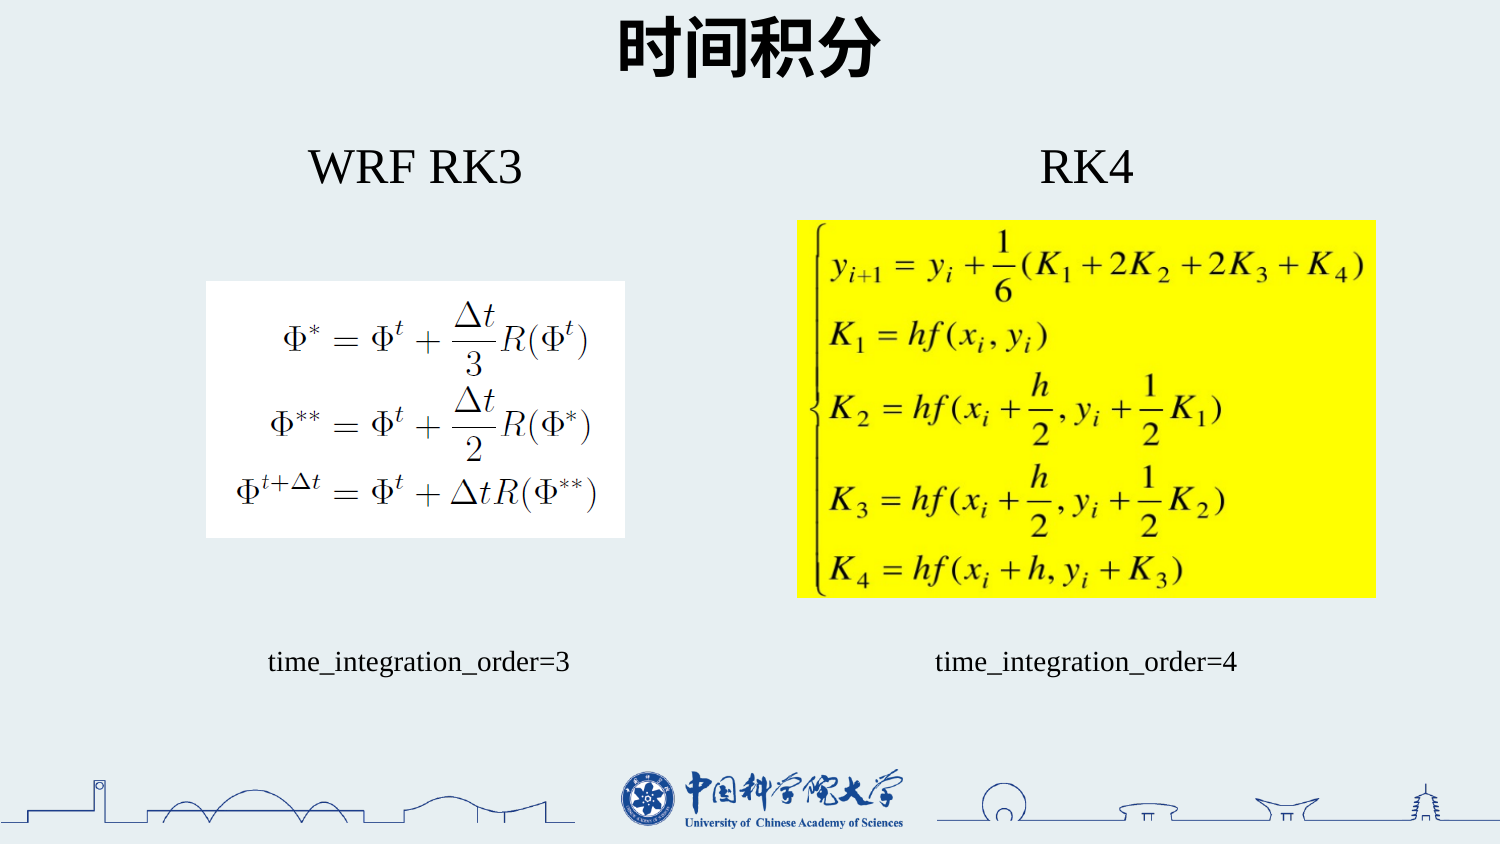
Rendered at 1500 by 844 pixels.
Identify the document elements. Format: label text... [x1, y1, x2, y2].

picture [937, 771, 1500, 827]
picture [796, 220, 1377, 599]
picture [1, 772, 575, 829]
picture [206, 280, 625, 539]
text_box WRF RK3 [226, 126, 605, 202]
text_box time_integration_order=3 [230, 634, 609, 685]
picture [621, 769, 903, 829]
text_box time_integration_order=4 [897, 634, 1276, 685]
text_box 时间积分 [0, 0, 1500, 94]
text_box RK4 [897, 126, 1276, 202]
